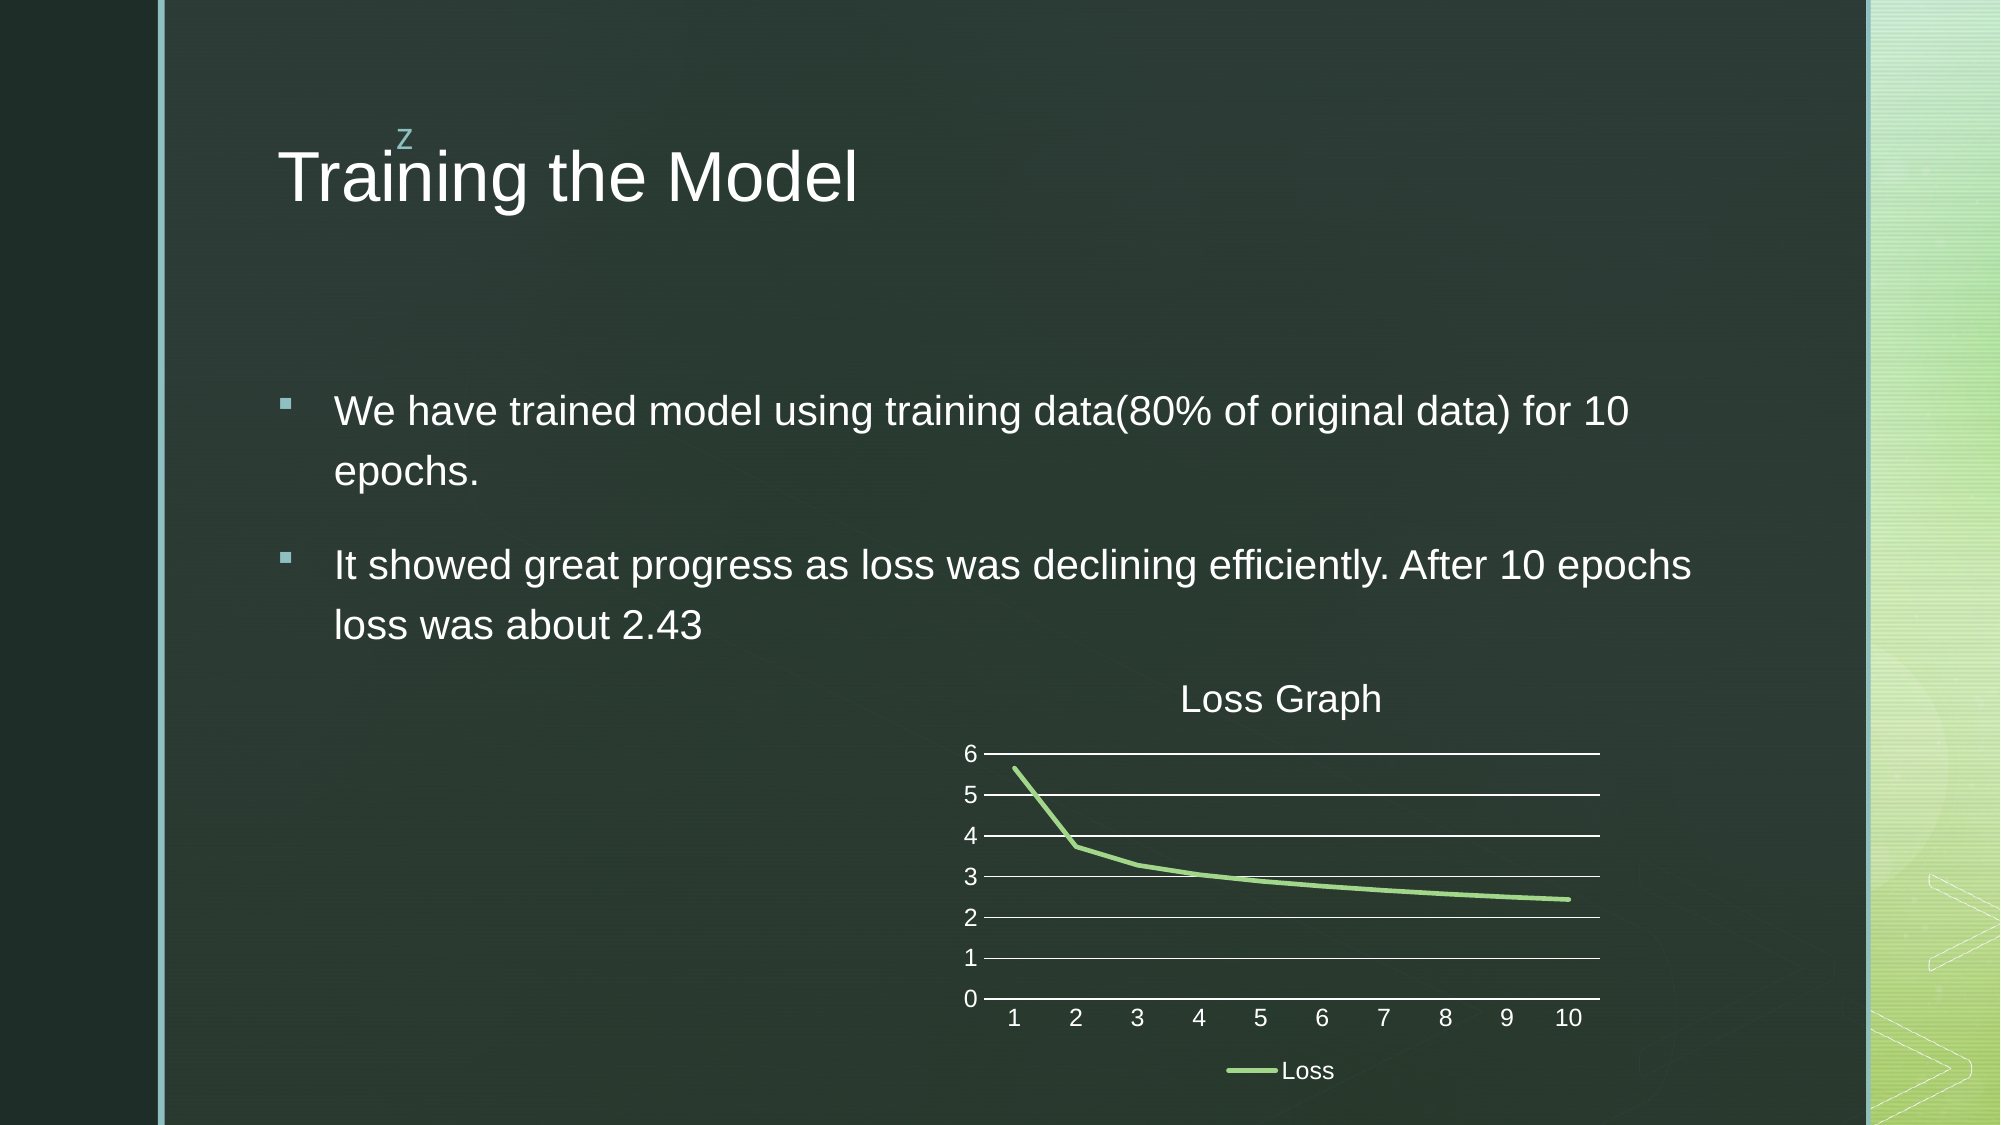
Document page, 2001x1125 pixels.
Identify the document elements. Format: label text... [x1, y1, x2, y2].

chart [950, 647, 1614, 1091]
list We have trained model using training data(80% of original data) for 10 epochs. It showed great progress as loss was declining efficiently. After 10 epochs loss was about 2.43 [262, 336, 1734, 779]
title Training the Model [262, 132, 1734, 310]
picture [1871, 0, 2001, 1125]
